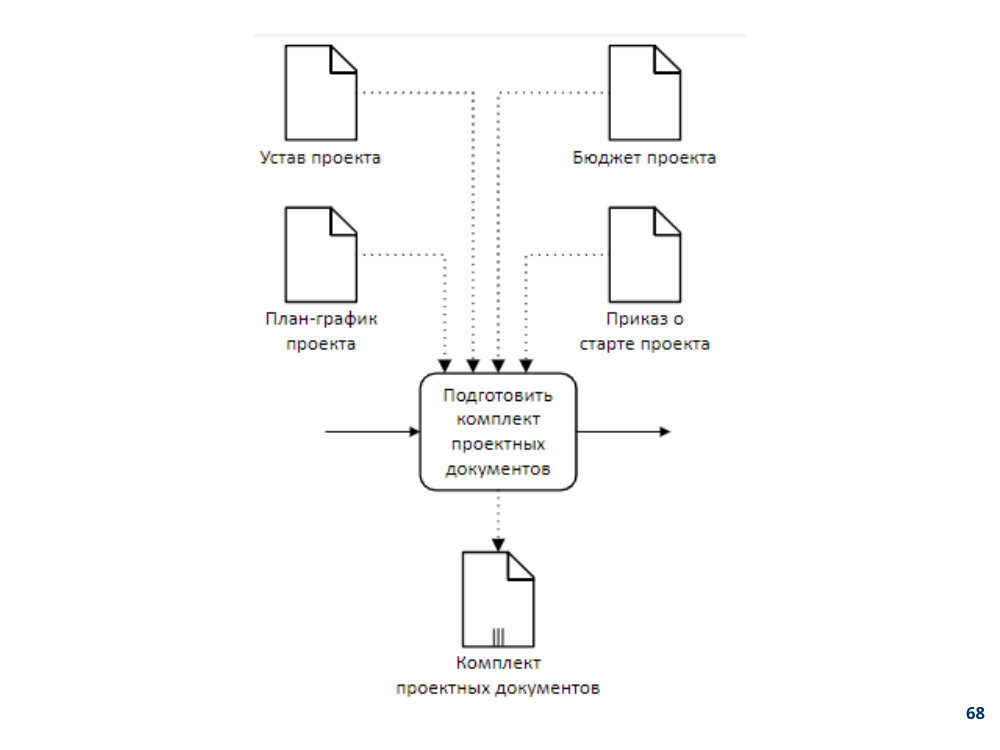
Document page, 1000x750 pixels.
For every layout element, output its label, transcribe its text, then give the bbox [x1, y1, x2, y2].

slide_number 68 [766, 683, 1000, 734]
picture [253, 34, 747, 716]
